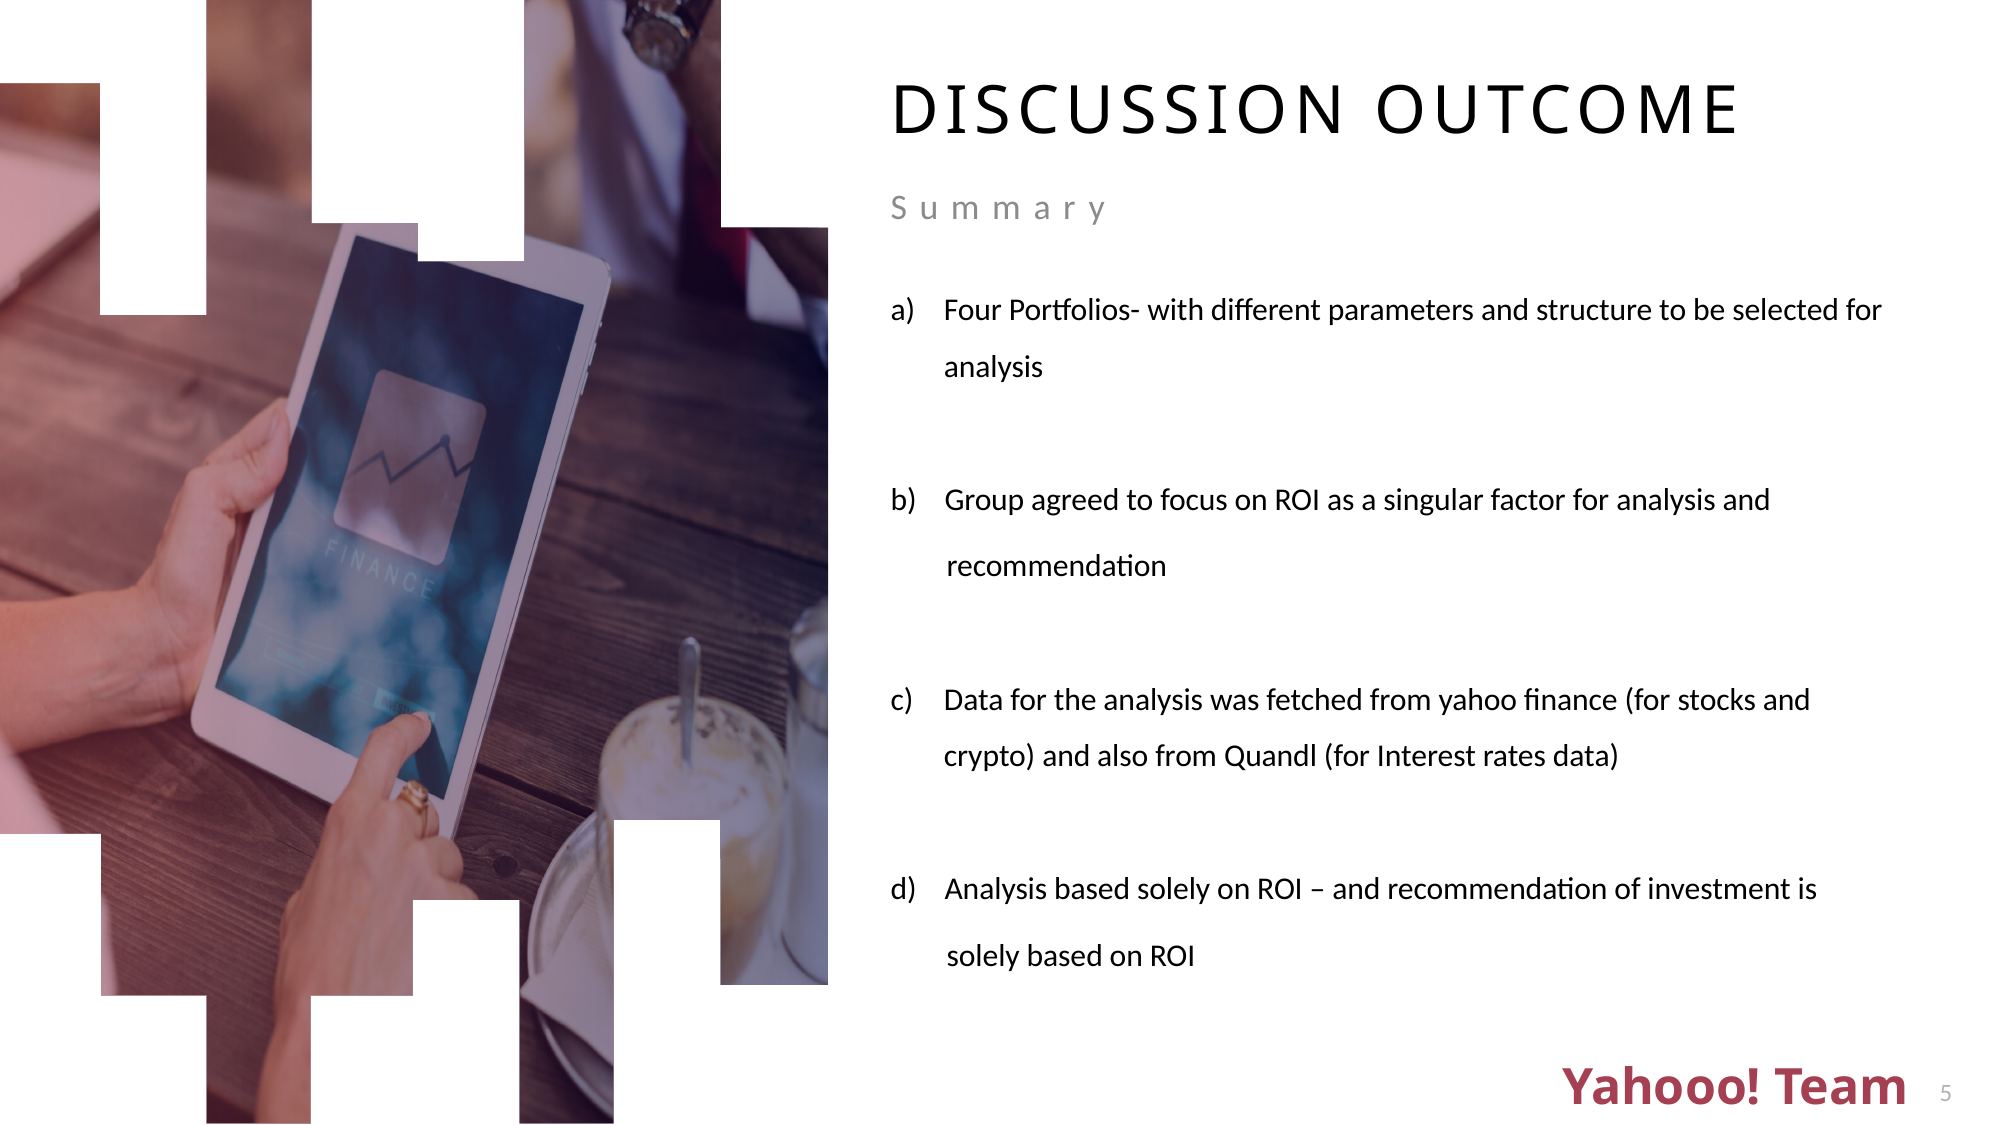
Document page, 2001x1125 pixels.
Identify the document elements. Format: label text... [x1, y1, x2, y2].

picture [0, 0, 829, 1124]
list Four Portfolios- with different parameters and structure to be selected for analysis b) Group agreed to focus on ROI as a singular factor for analysis and recommendation Data for the analysis was fetched from yahoo finance (for stocks and crypto) and also from Quandl (for Interest rates data) d) Analysis based solely on ROI – and recommendation of investment is solely based on ROI [890, 262, 1895, 1061]
title Discussion outcome [890, 59, 1938, 154]
slide_number 5 [1894, 1061, 1968, 1121]
list Summary [890, 154, 1938, 234]
